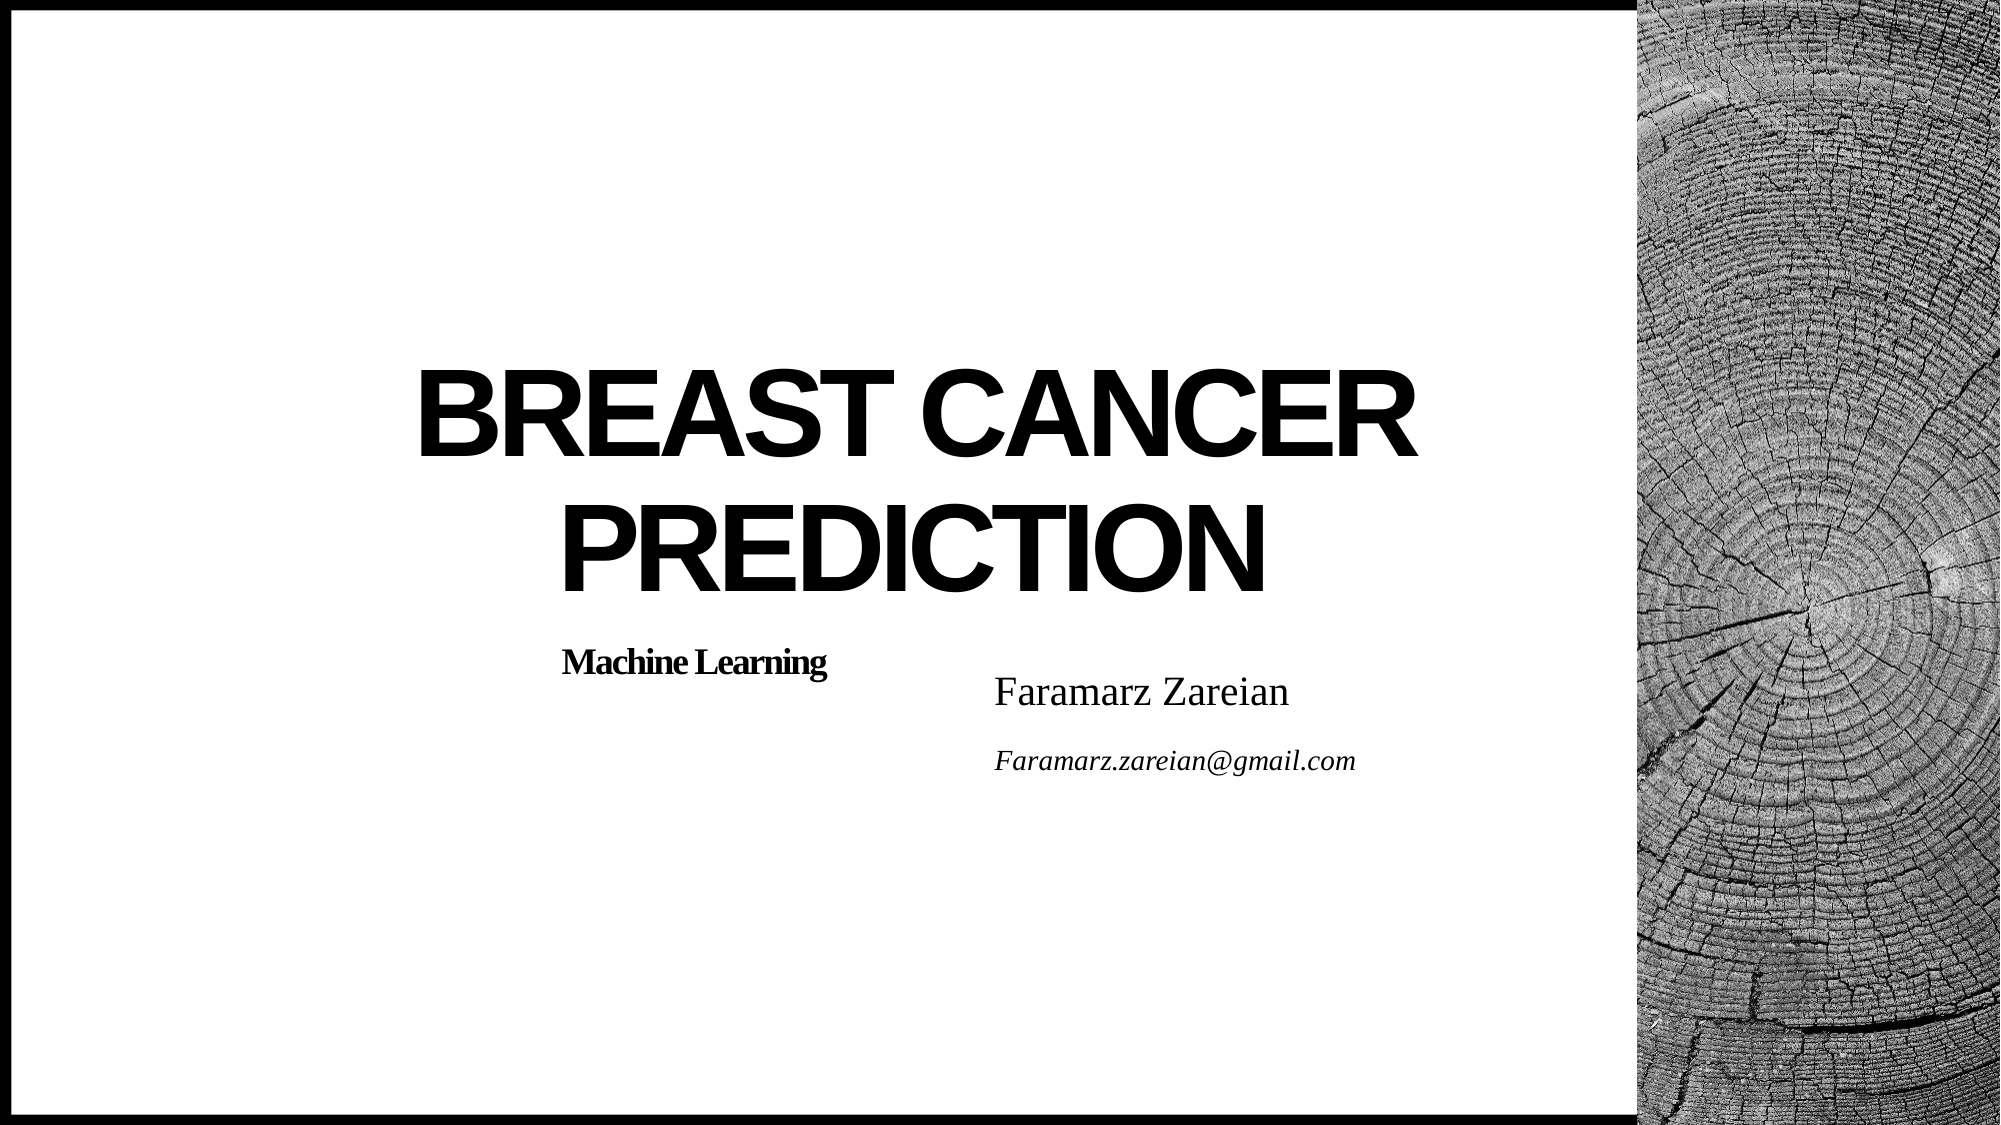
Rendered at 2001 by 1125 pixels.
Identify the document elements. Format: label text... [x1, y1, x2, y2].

title Breast CANCER prediction [356, 346, 1472, 622]
text_box Machine Learning [561, 636, 874, 732]
picture [1637, 0, 2000, 1125]
list Faramarz Zareian [994, 669, 1340, 732]
list Faramarz.zareian@gmail.com [994, 744, 1472, 784]
